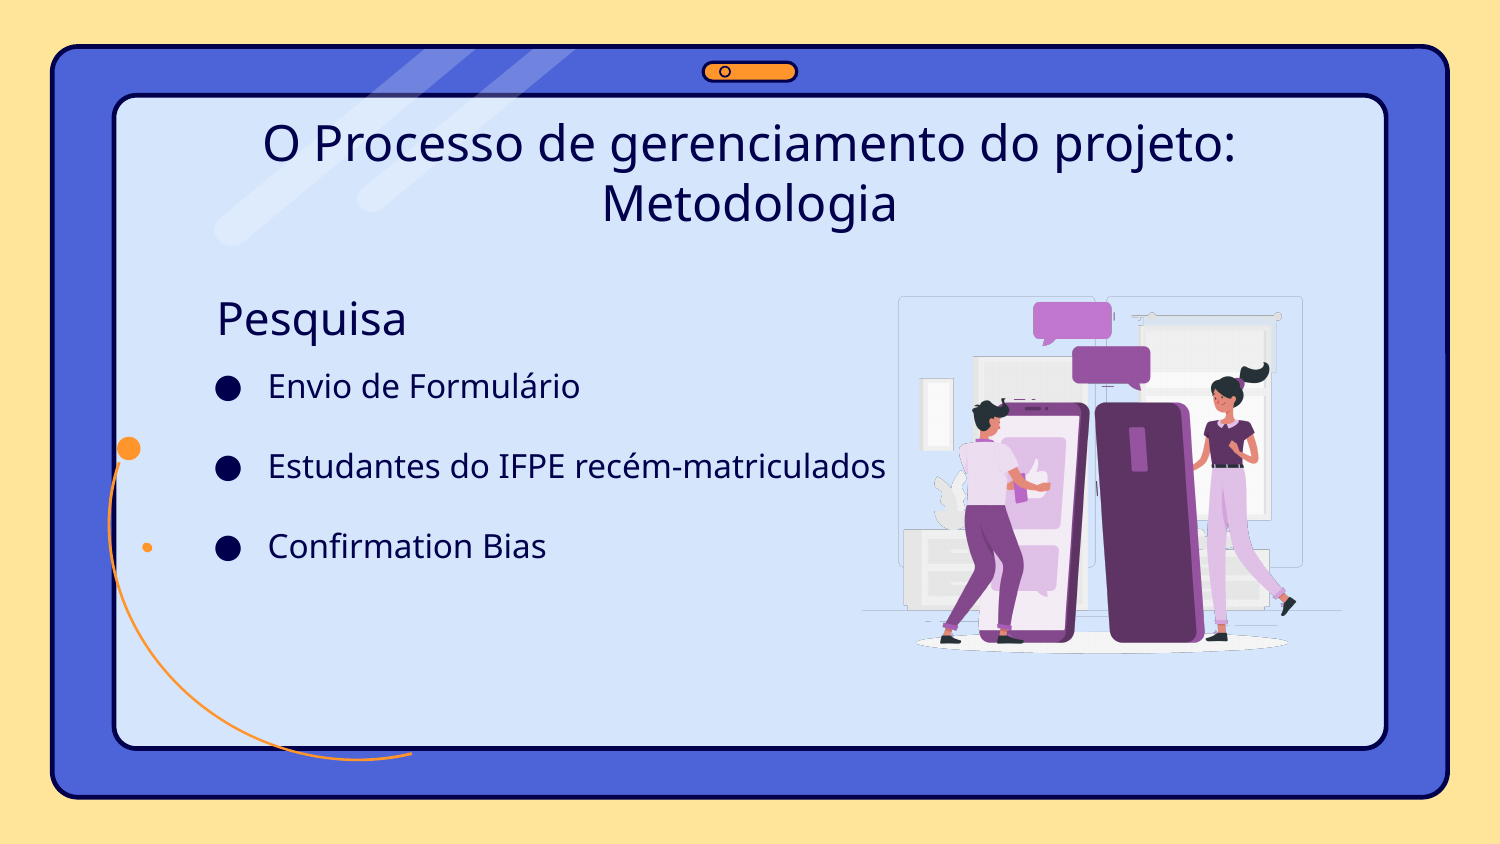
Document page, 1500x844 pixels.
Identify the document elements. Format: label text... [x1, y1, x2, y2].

text_box O Processo de gerenciamento do projeto: Metodologia [103, 140, 1397, 203]
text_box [122, 413, 365, 844]
text_box Pesquisa [201, 274, 694, 327]
text_box Envio de Formulário Estudantes do IFPE recém-matriculados Confirmation Bias [177, 327, 856, 603]
picture [861, 243, 1342, 723]
